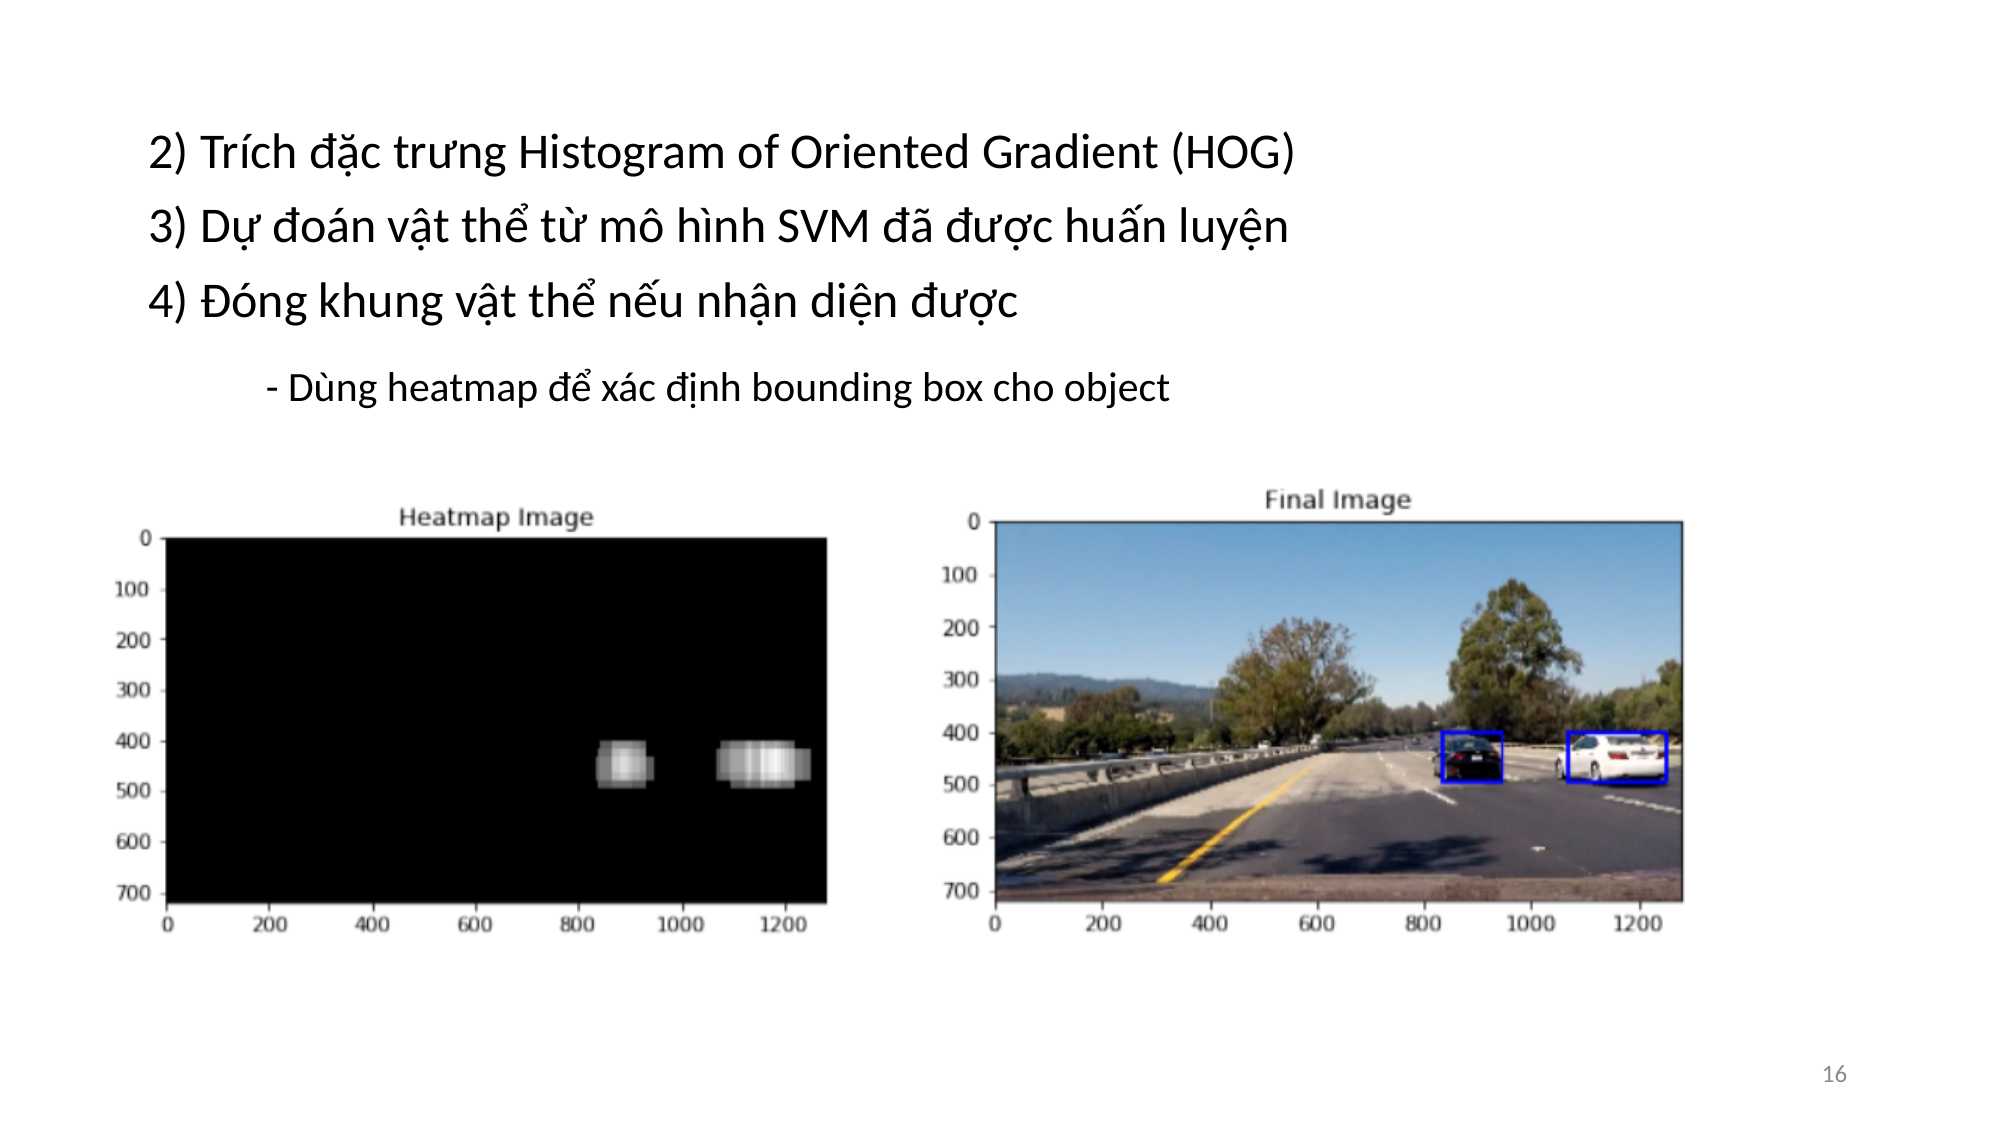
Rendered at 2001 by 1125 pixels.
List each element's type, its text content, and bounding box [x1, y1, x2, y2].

list 2) Trích đặc trưng Histogram of Oriented Gradient (HOG) 3) Dự đoán vật thể từ mô hình SVM đã được huấn luyện 4) Đóng khung vật thể nếu nhận diện được [133, 117, 1447, 489]
slide_number 16 [1412, 1042, 1863, 1103]
picture [100, 461, 881, 945]
picture [926, 470, 1738, 977]
text_box - Dùng heatmap để xác định bounding box cho object [251, 352, 1655, 418]
